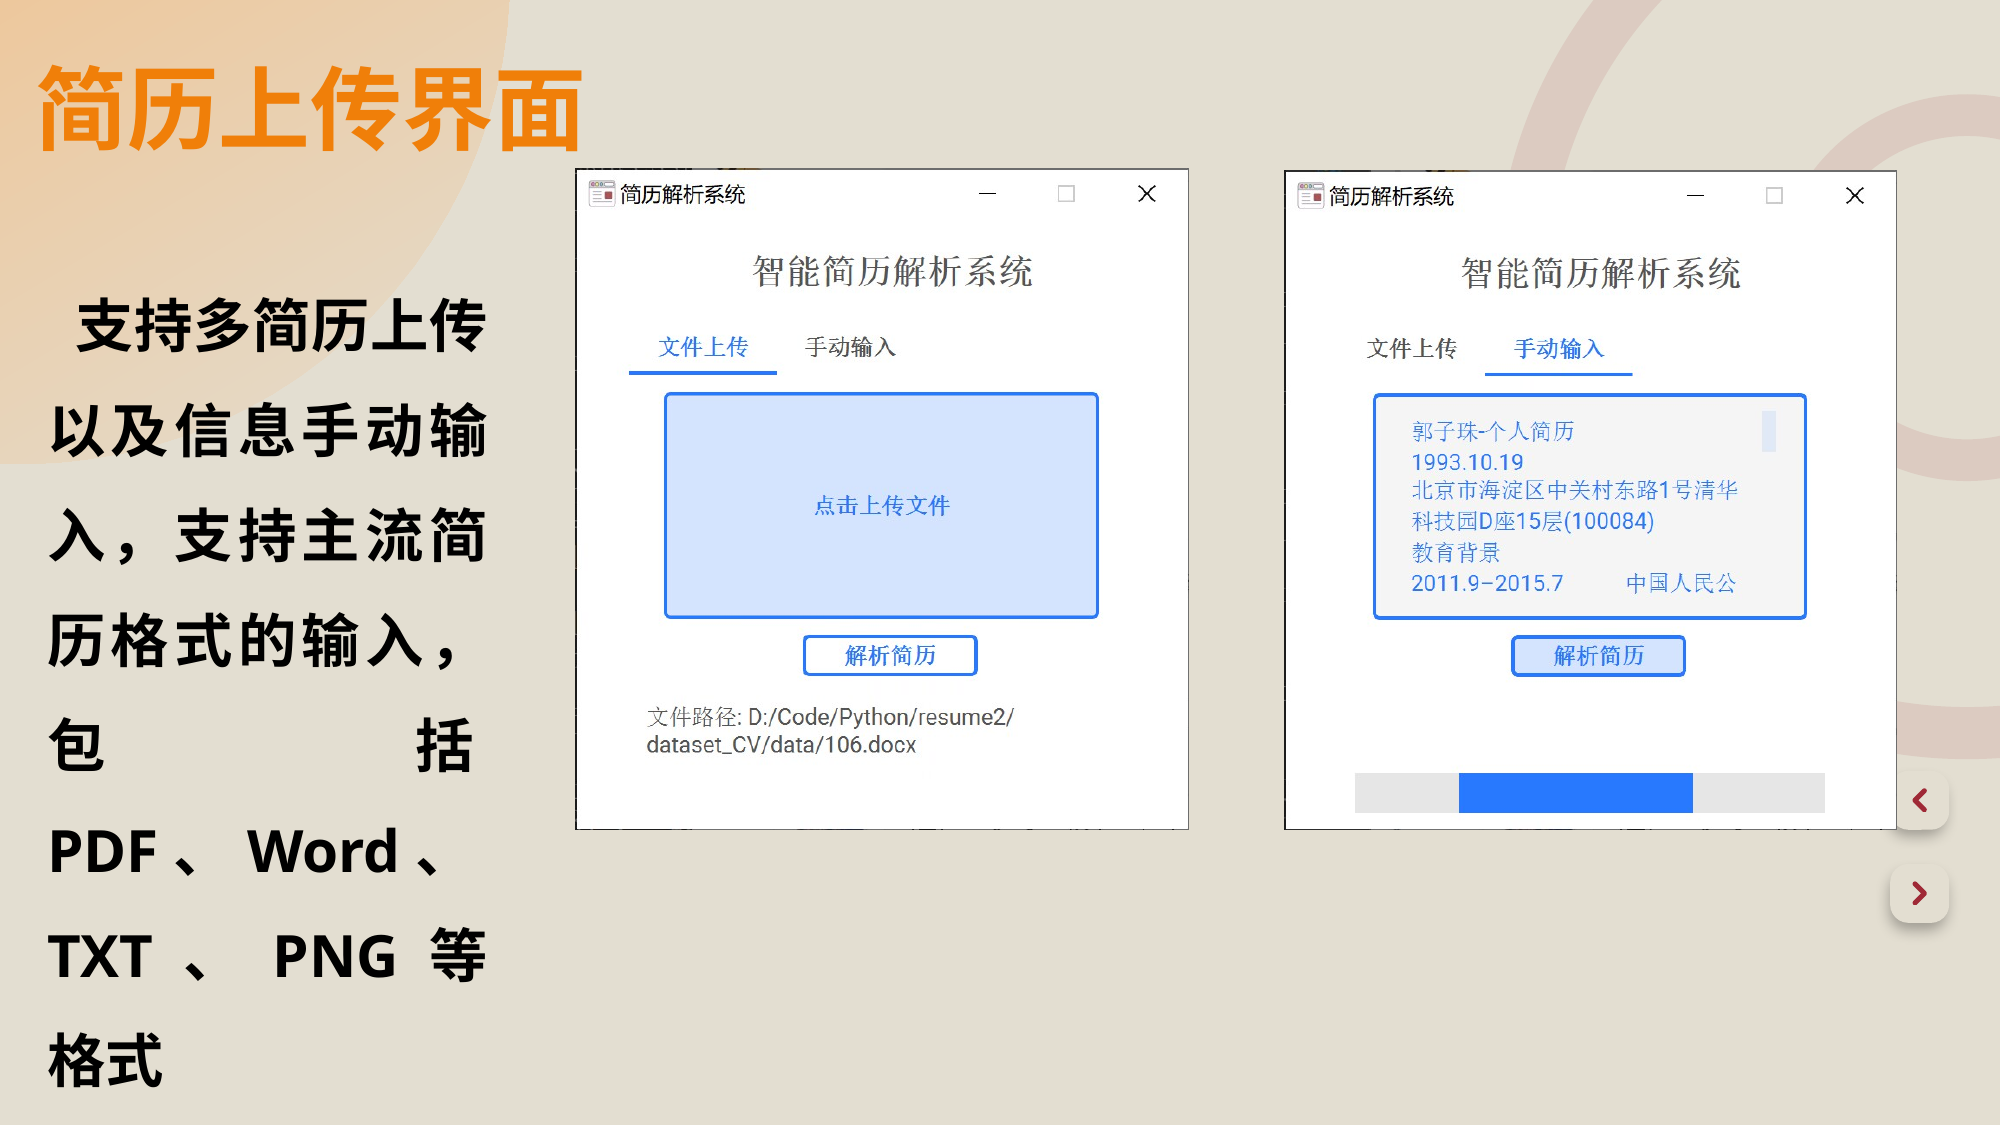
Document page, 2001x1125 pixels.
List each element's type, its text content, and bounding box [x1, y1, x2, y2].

text_box 简历上传界面 [20, 43, 763, 170]
picture [1284, 170, 1897, 830]
text_box 支持多简历上传以及信息手动输入，支持主流简历格式的输入，包括PDF、Word、TXT、PNG等格式 [32, 247, 503, 703]
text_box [1521, 0, 2000, 734]
text_box [0, 0, 510, 465]
picture [575, 168, 1189, 830]
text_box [1890, 770, 1950, 923]
